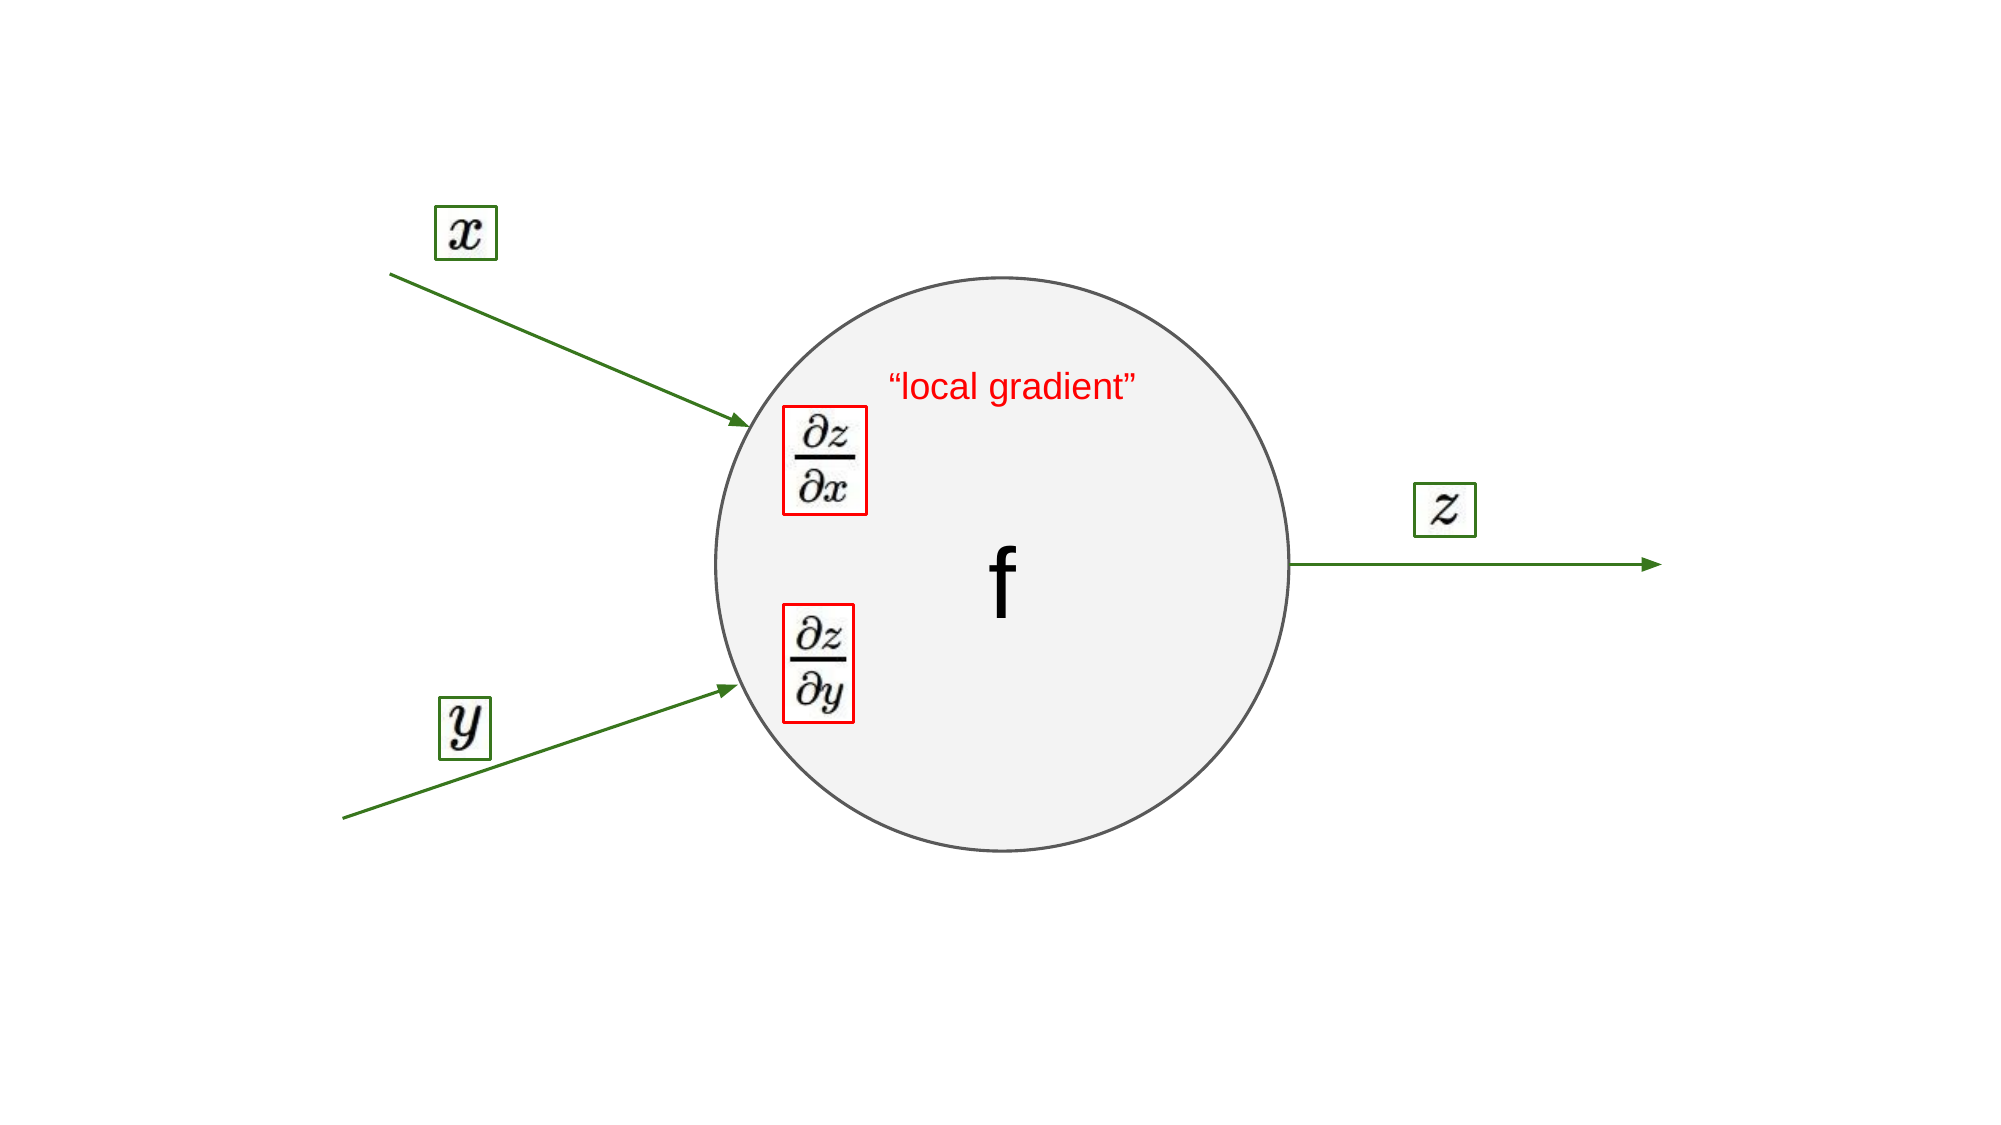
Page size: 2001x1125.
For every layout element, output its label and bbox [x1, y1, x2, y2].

text_box [342, 273, 1658, 852]
text_box [435, 206, 497, 260]
